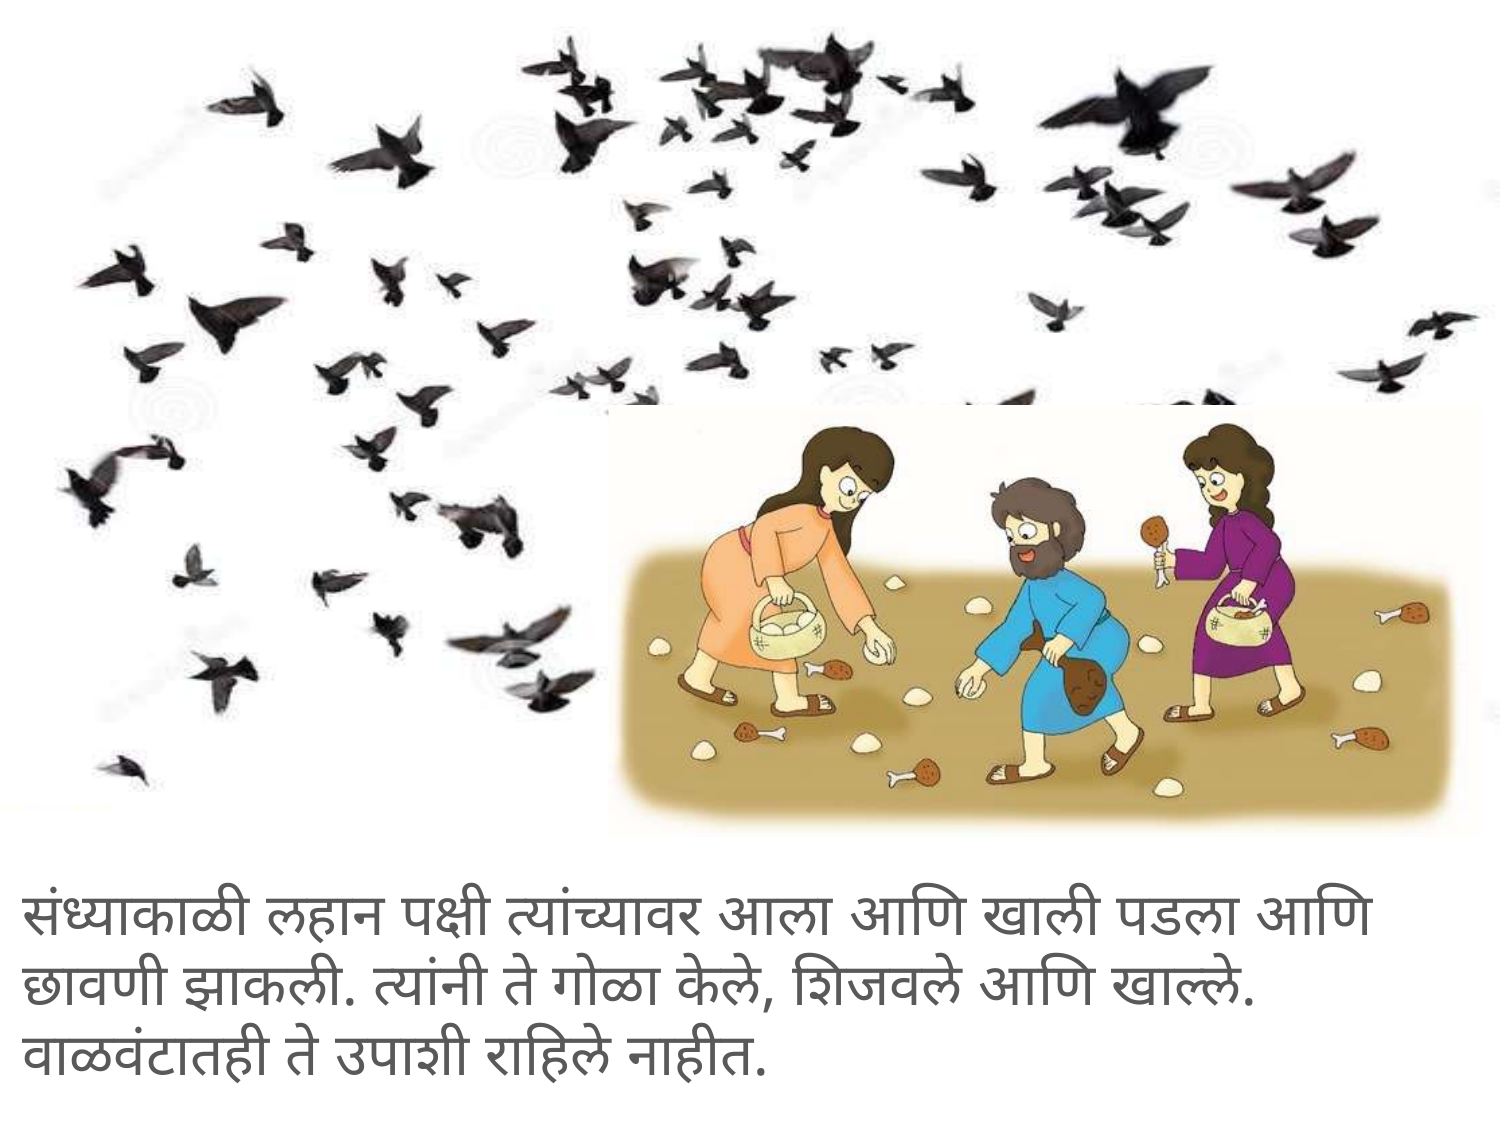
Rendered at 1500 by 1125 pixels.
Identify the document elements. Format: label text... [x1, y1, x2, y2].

text_box संध्याकाळी लहान पक्षी त्यांच्यावर आला आणि खाली पडला आणि छावणी झाकली. त्यांनी ते गोळा केले, शिजवले आणि खाल्ले. वाळवंटातही ते उपाशी राहिले नाहीत. [7, 869, 1493, 1095]
picture [0, 0, 1500, 837]
